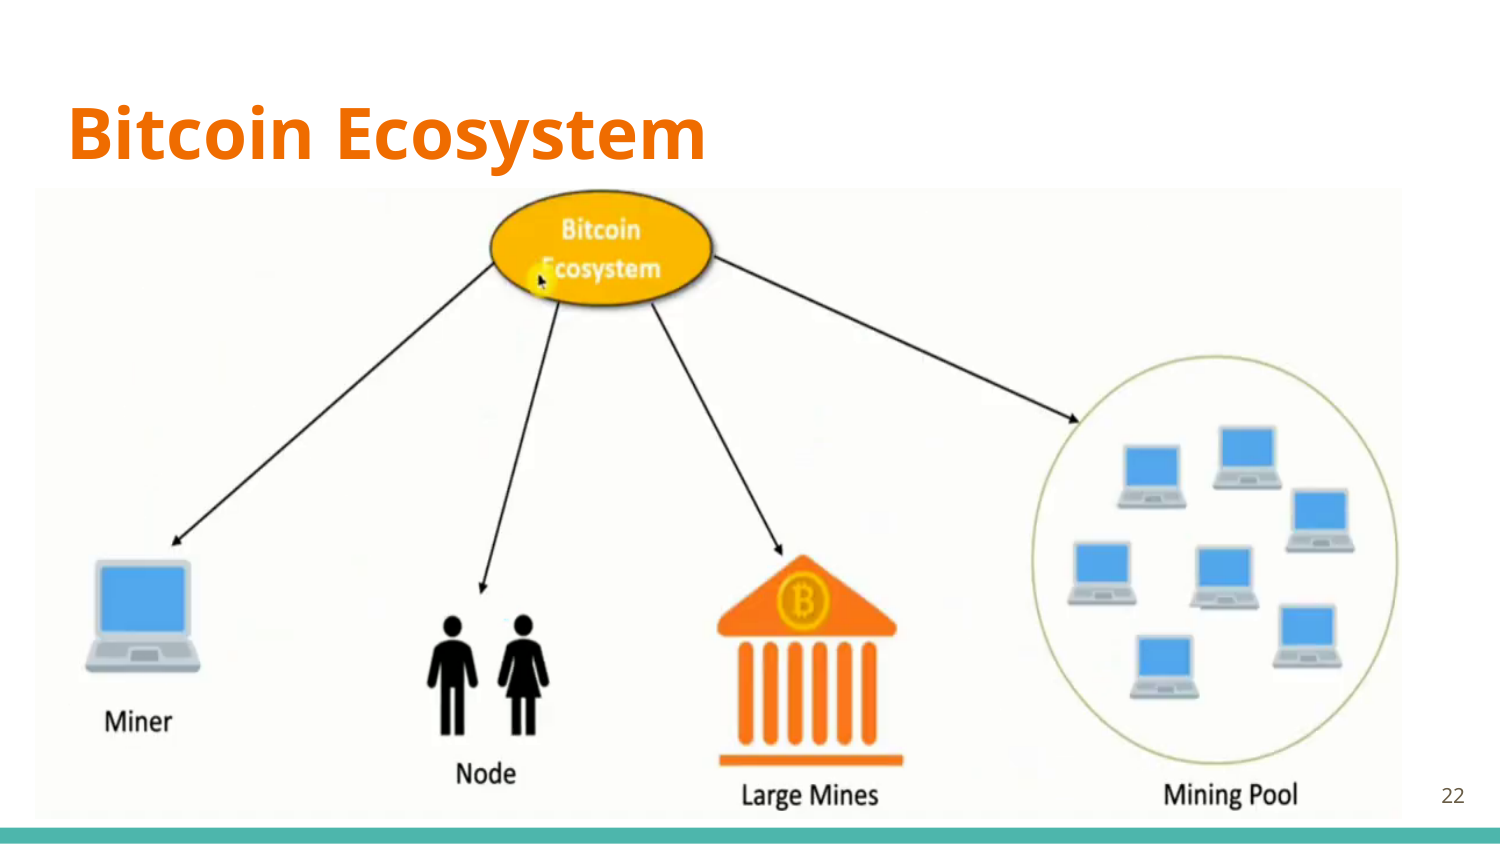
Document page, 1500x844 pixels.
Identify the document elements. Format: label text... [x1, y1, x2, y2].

picture [35, 188, 1402, 819]
slide_number ‹#› [1389, 764, 1480, 830]
title Bitcoin Ecosystem [51, 72, 1449, 189]
